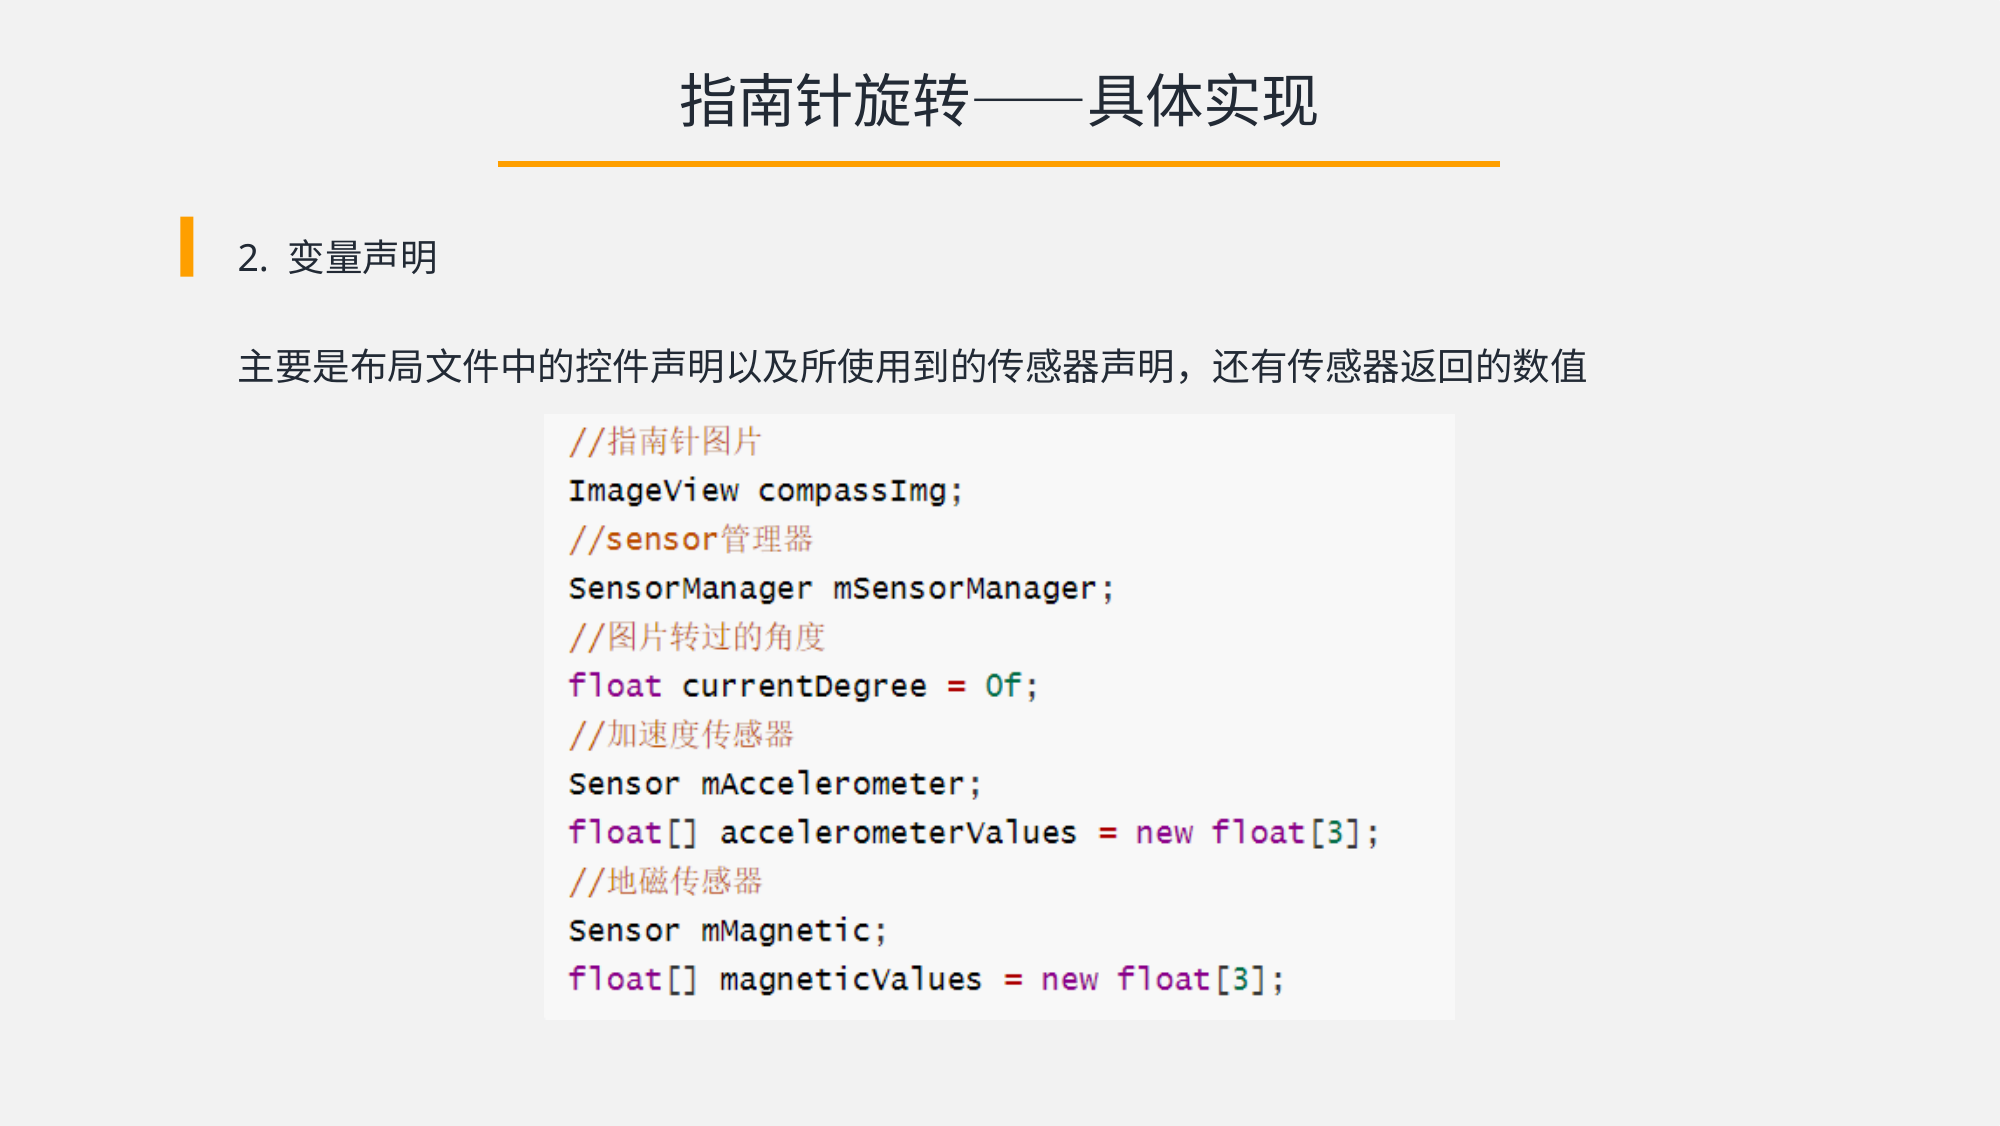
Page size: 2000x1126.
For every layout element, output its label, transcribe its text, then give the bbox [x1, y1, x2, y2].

text_box 主要是布局文件中的控件声明以及所使用到的传感器声明，还有传感器返回的数值 [237, 319, 1661, 388]
text_box 2. 变量声明 [237, 211, 1314, 280]
text_box 指南针旋转——具体实现 [606, 64, 1393, 135]
text_box [180, 216, 194, 277]
picture [544, 414, 1456, 1020]
